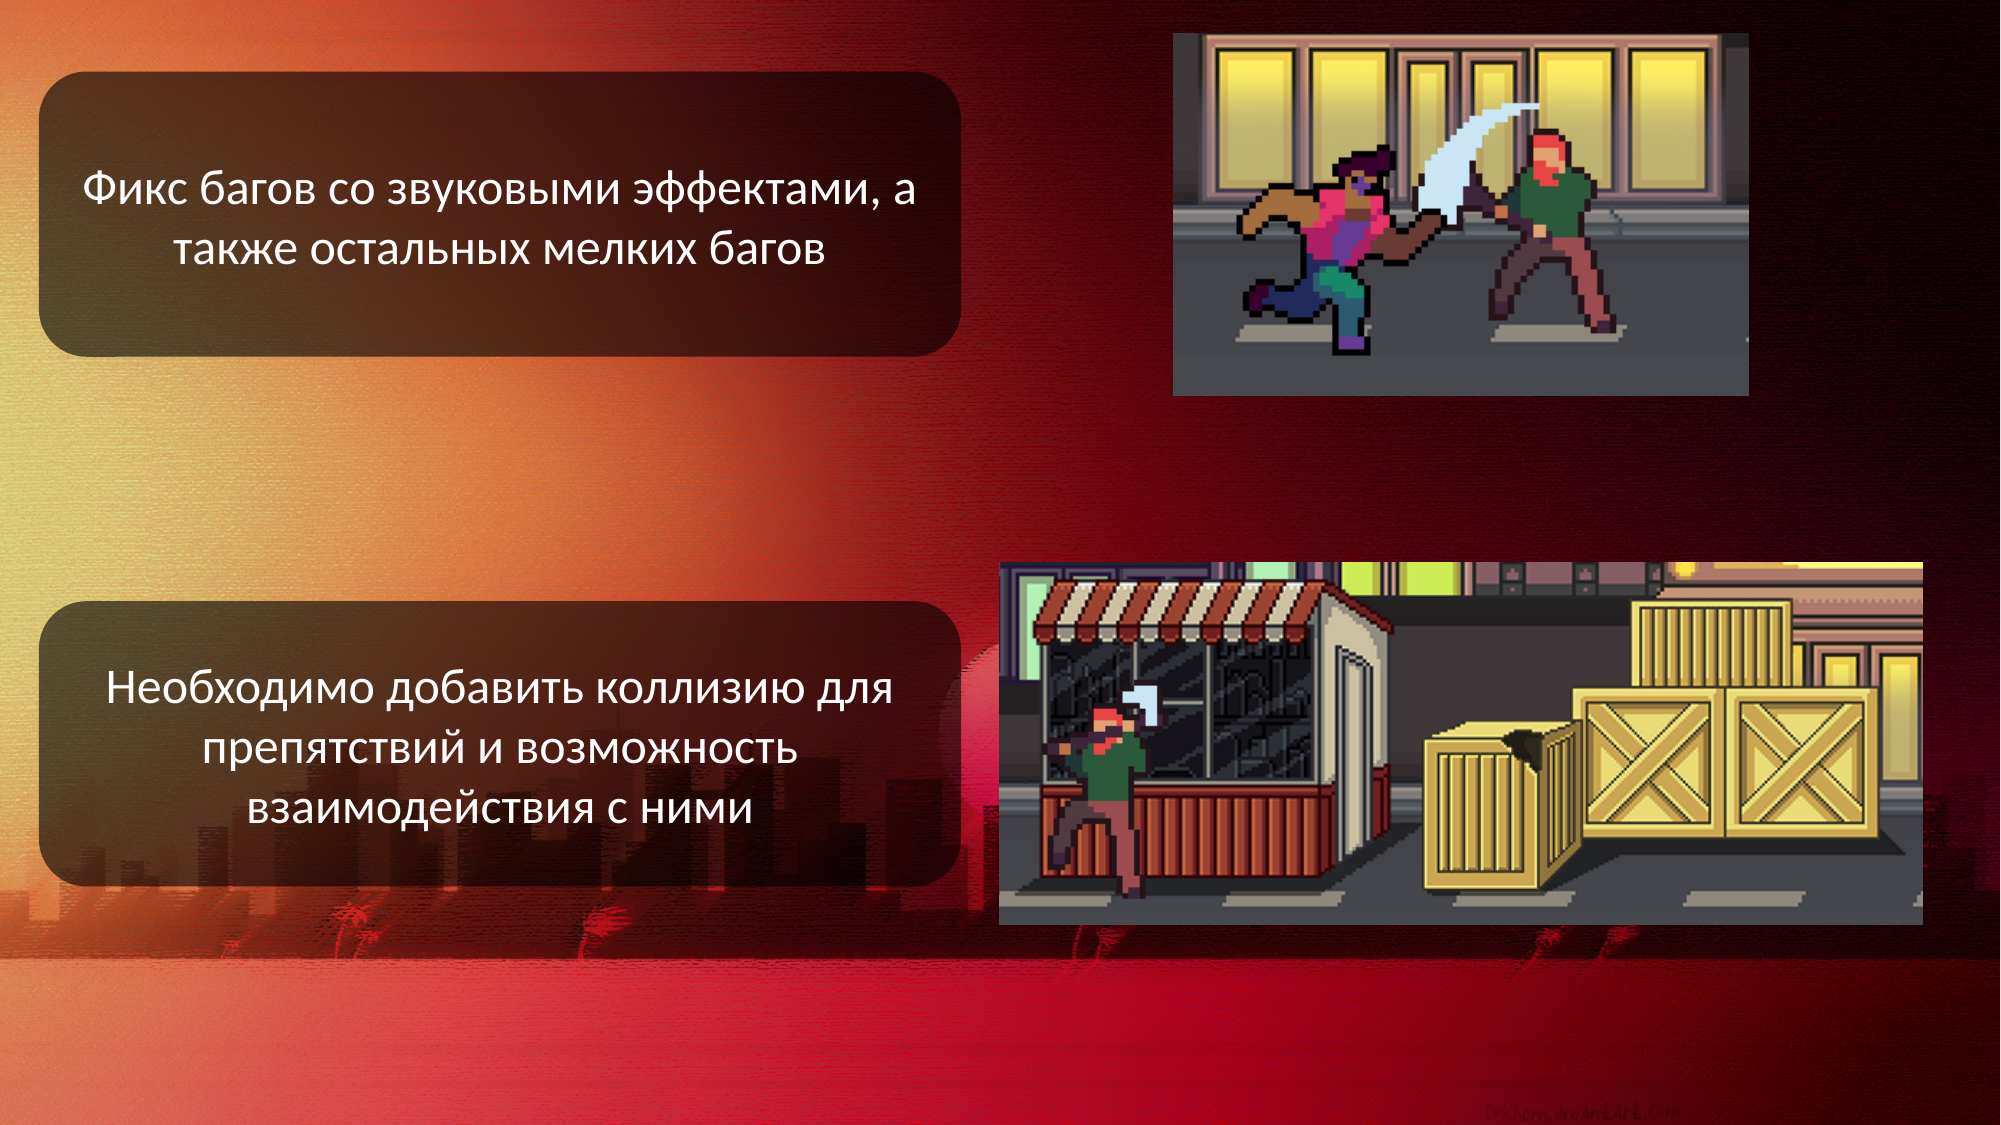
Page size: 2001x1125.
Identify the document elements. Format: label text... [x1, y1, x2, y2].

text_box Необходимо добавить коллизию для препятствий и возможность взаимодействия с ними [37, 600, 963, 888]
text_box [0, 0, 2000, 1125]
text_box Фикс багов со звуковыми эффектами, а также остальных мелких багов [37, 70, 963, 358]
picture [999, 562, 1923, 925]
picture [1173, 33, 1749, 396]
